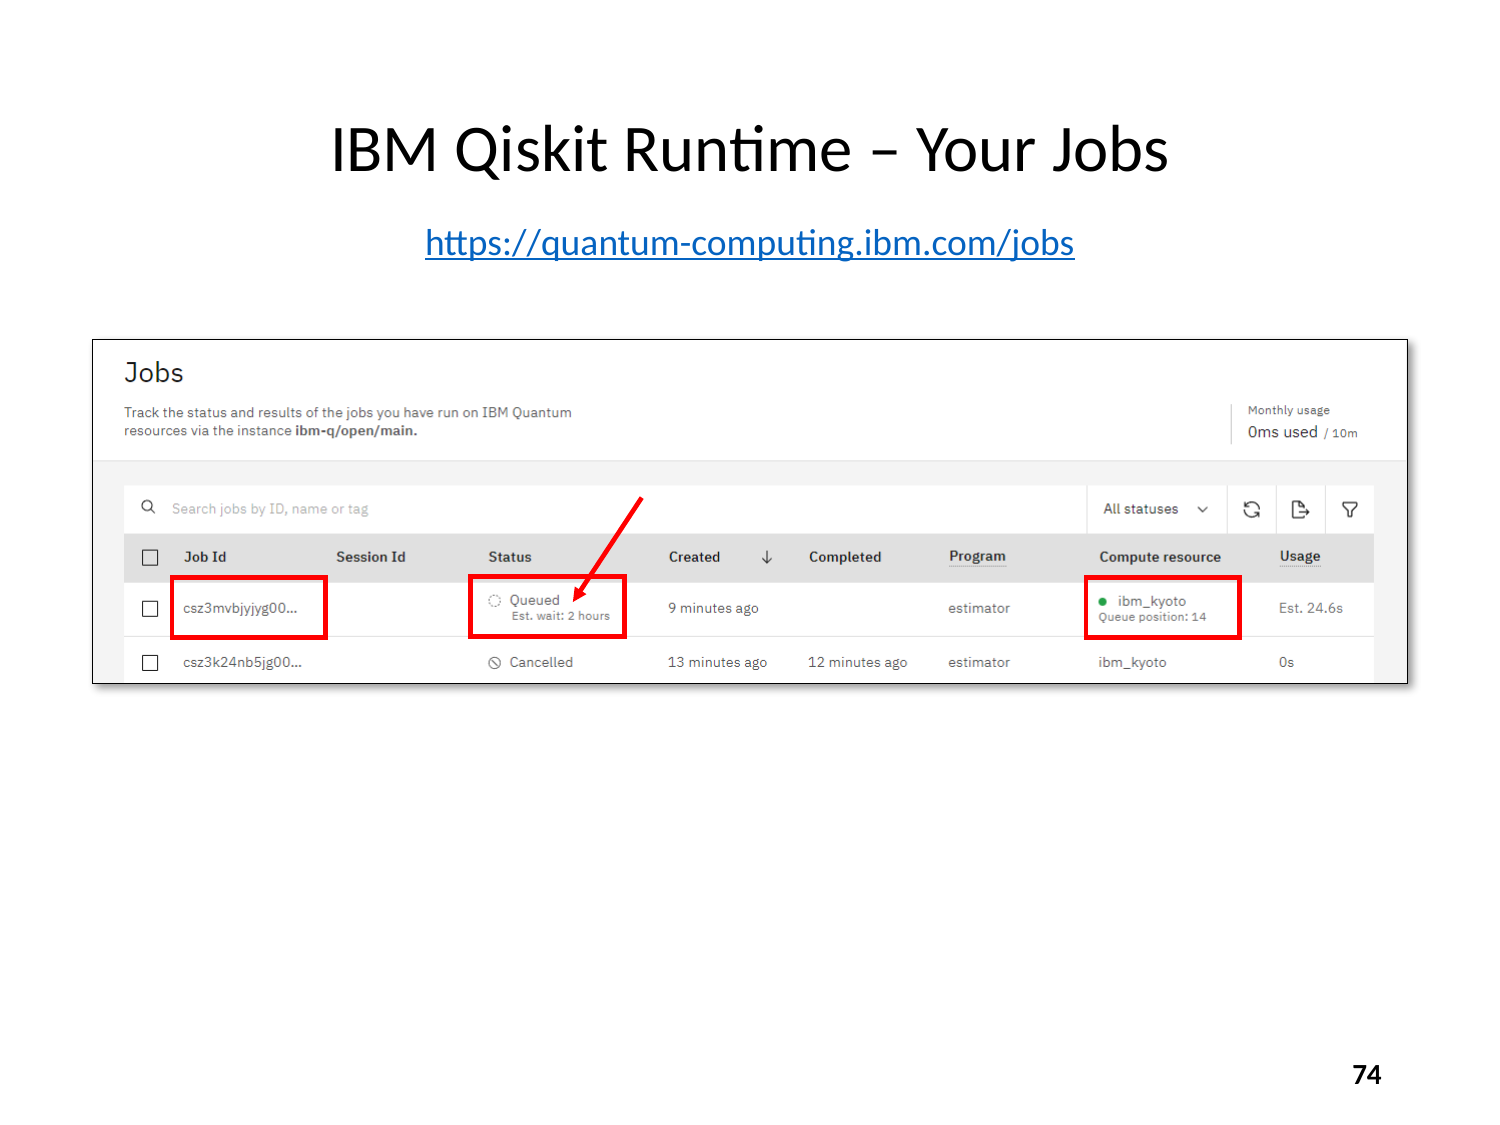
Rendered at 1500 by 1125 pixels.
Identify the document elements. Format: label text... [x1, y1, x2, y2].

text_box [572, 497, 642, 603]
picture [92, 339, 1408, 684]
slide_number 74 [1059, 1042, 1397, 1103]
text_box https://quantum-computing.ibm.com/jobs [175, 210, 1325, 271]
title IBM Qiskit Runtime – Your Jobs [103, 59, 1397, 241]
